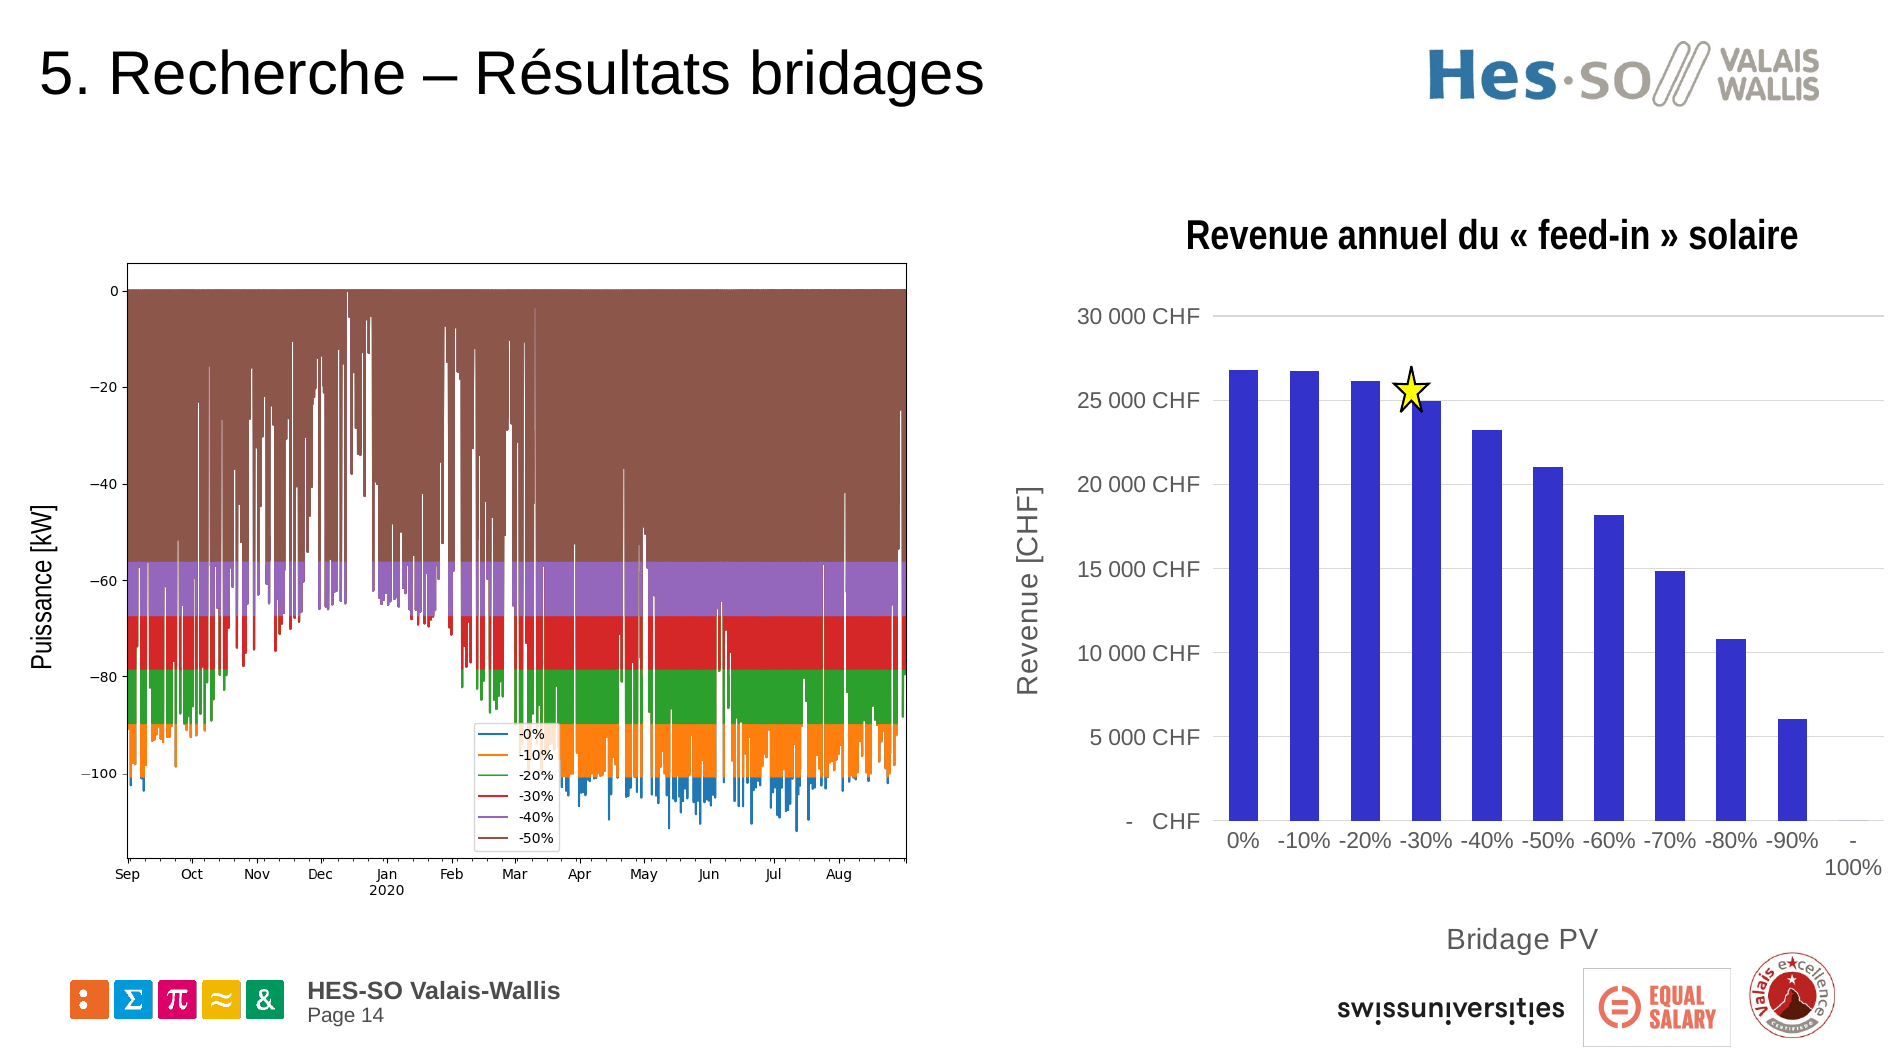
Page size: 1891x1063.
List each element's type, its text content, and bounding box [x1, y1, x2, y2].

picture [1583, 969, 1731, 1047]
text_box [14, 248, 920, 906]
picture [153, 980, 284, 1019]
picture [1338, 998, 1564, 1025]
picture [1747, 969, 1837, 1040]
chart [975, 289, 1891, 969]
picture [1157, 41, 1819, 157]
picture [126, 990, 141, 1001]
picture [70, 980, 114, 1019]
picture [126, 1003, 140, 1009]
text_box Revenue annuel du « feed-in » solaire [1171, 200, 1814, 266]
text_box 5. Recherche – Résultats bridages [25, 25, 1082, 114]
